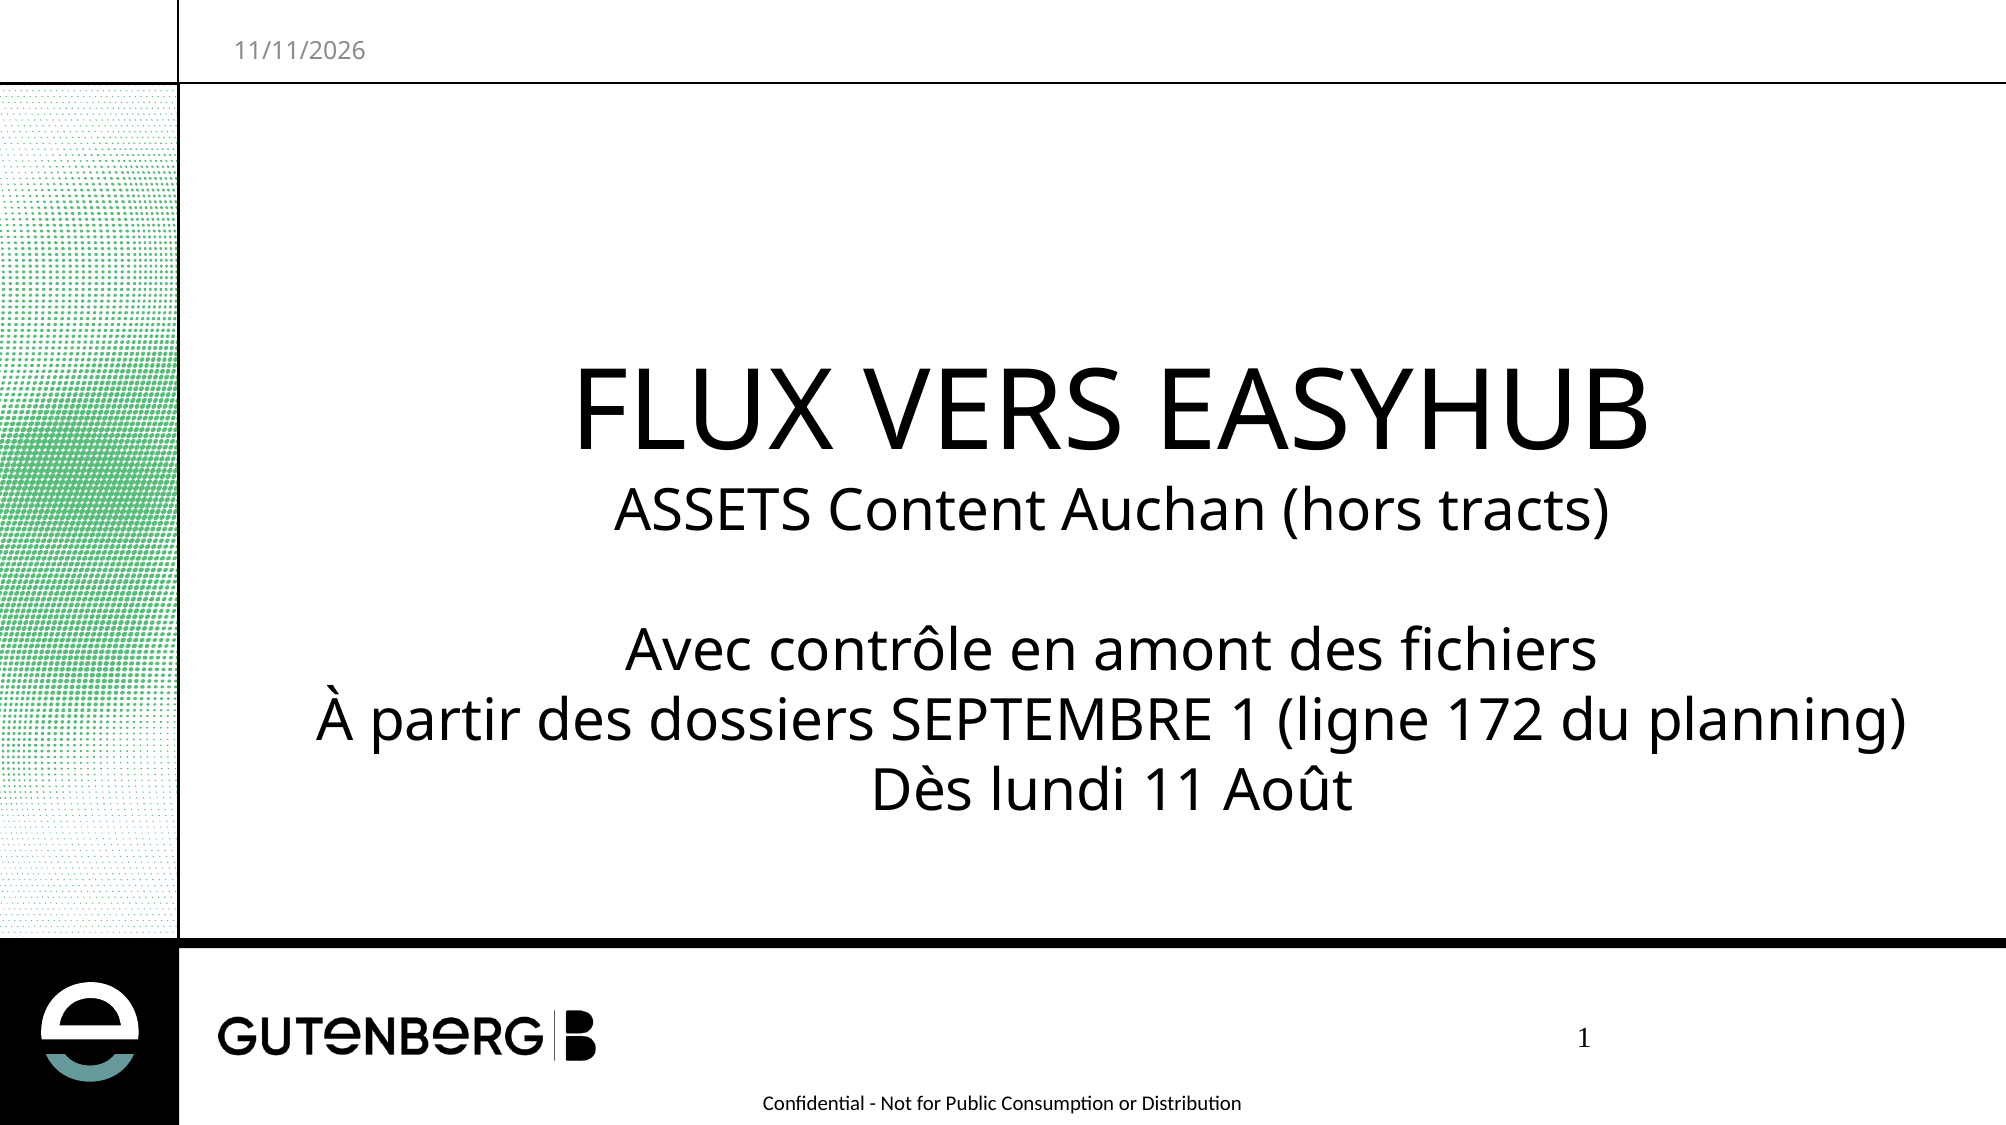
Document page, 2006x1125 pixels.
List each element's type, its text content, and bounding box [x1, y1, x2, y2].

text_box FLUX VERS EASYHUB ASSETS Content Auchan (hors tracts) Avec contrôle en amont des fichiers À partir des dossiers SEPTEMBRE 1 (ligne 172 du planning) Dès lundi 11 Août [301, 329, 1923, 830]
picture [218, 1010, 596, 1061]
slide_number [218, 21, 670, 82]
picture [0, 84, 178, 939]
footer 1 [1245, 1005, 1923, 1066]
